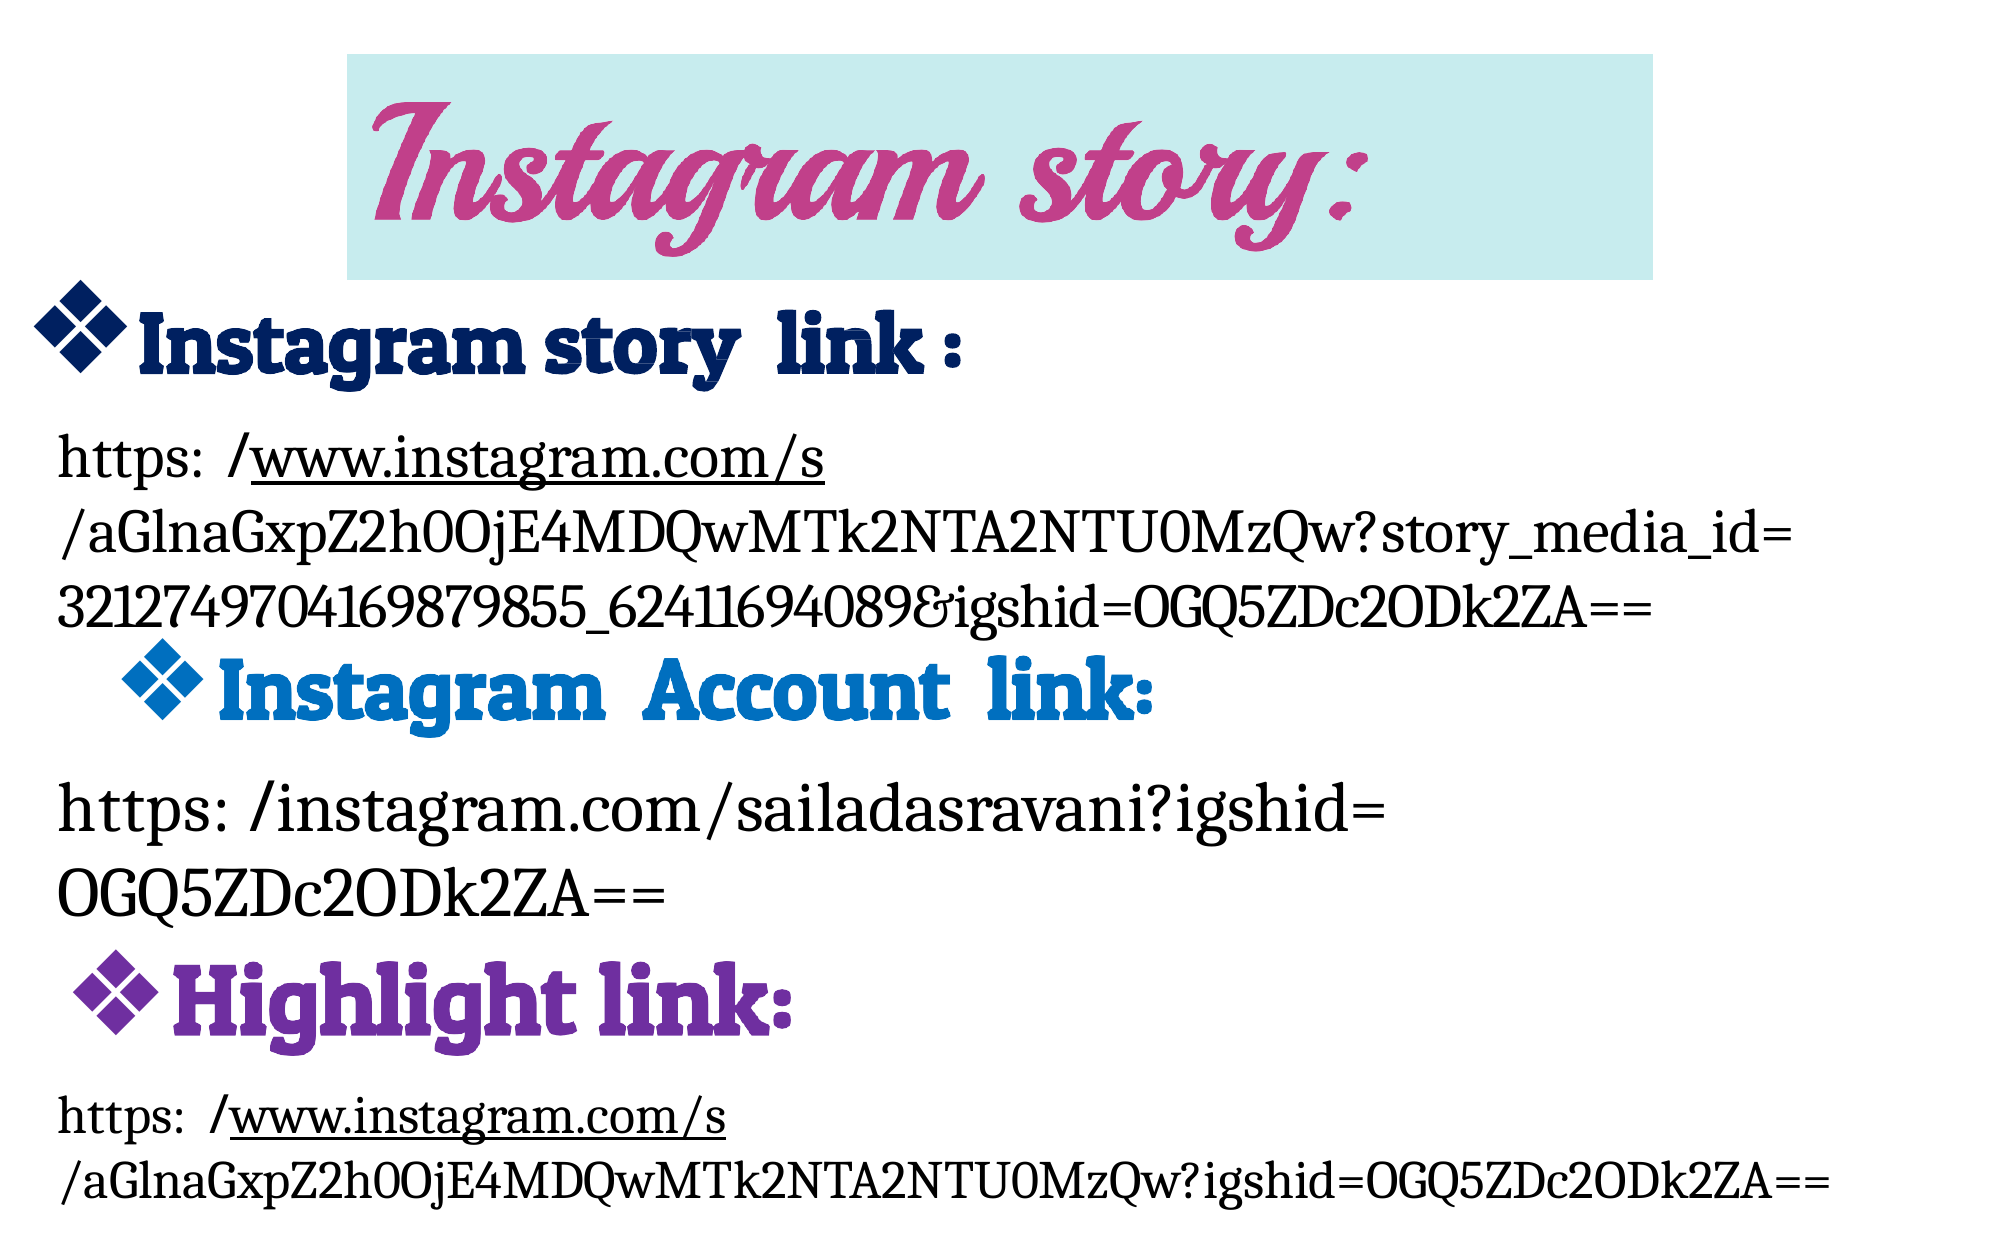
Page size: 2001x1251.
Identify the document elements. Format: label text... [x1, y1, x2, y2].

text_box [776, 309, 925, 374]
text_box [545, 317, 614, 375]
text_box 3212749704169879855_62411694089&igshid=OGQ5ZDc2ODk2ZA== [55, 562, 1880, 640]
text_box [659, 327, 742, 392]
picture [219, 655, 1152, 739]
text_box https: /instagram.com/sailadasravani?igshid= OGQ5ZDc2ODk2ZA== [57, 758, 1500, 931]
text_box https: /www.instagram.com/s /aGlnaGxpZ2h0OjE4MDQwMTk2NTA2NTU0MzQw?igshid=OGQ5ZDc2ODk2ZA== [57, 1077, 1980, 1209]
text_box [944, 333, 961, 349]
picture [138, 312, 526, 392]
title ❖ [21, 243, 138, 455]
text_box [347, 53, 1653, 280]
text_box [613, 327, 657, 375]
text_box ❖ [63, 915, 166, 1059]
text_box ❖ [112, 640, 211, 743]
picture [172, 961, 792, 1057]
text_box [944, 352, 961, 368]
text_box https: /www.instagram.com/s /aGlnaGxpZ2h0OjE4MDQwMTk2NTA2NTU0MzQw?story_media_id= [55, 412, 1951, 565]
